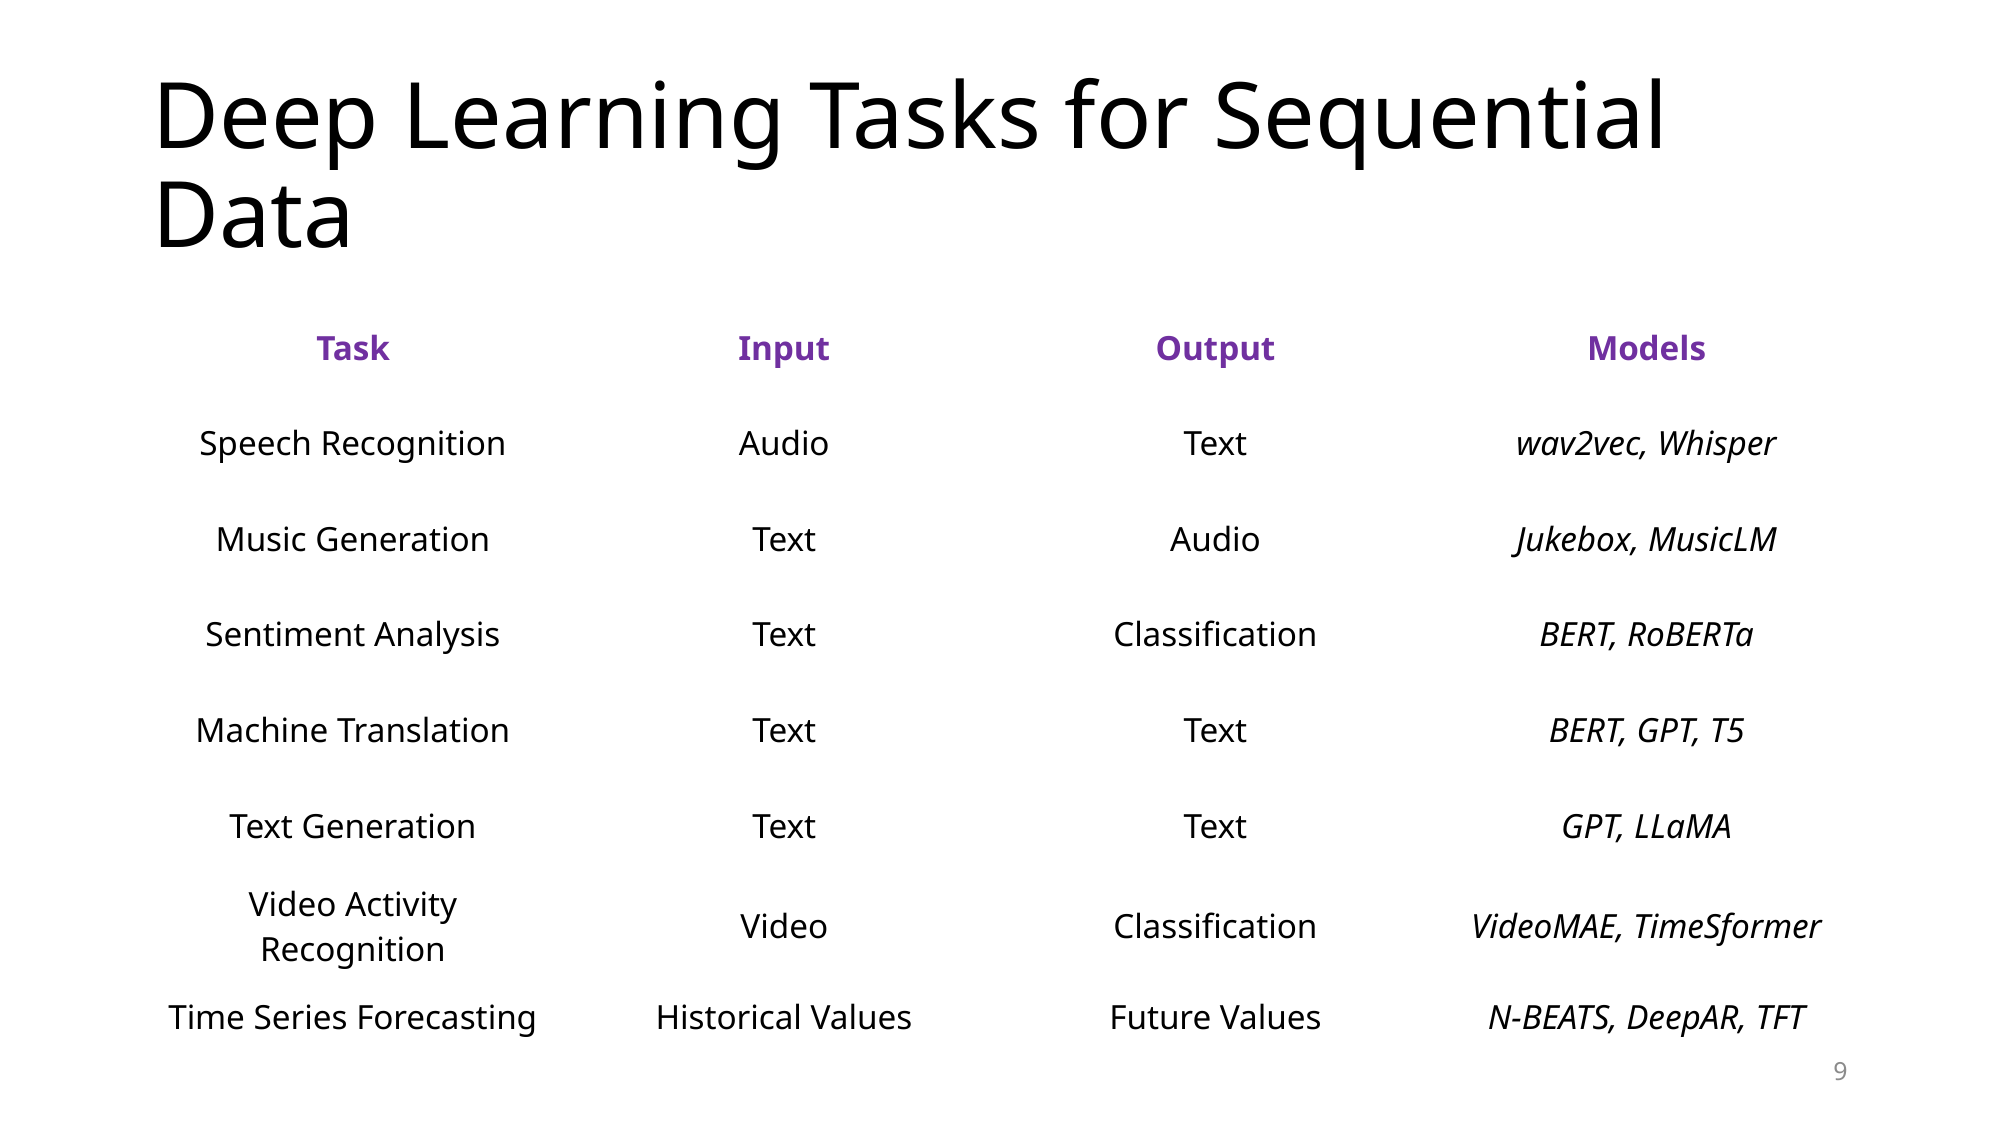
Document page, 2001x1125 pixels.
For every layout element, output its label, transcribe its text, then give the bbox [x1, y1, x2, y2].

slide_number 9 [1412, 1042, 1863, 1103]
table_header Text [1000, 395, 1431, 491]
table_header wav2vec, Whisper [1431, 395, 1862, 491]
table_header Audio [1000, 491, 1431, 586]
table_header Classification [1000, 873, 1431, 978]
table_header Jukebox, MusicLM [1431, 491, 1862, 586]
table_header BERT, GPT, T5 [1431, 682, 1862, 777]
table_header Input [569, 299, 1000, 395]
table_header Speech Recognition [137, 395, 569, 491]
table_header Time Series Forecasting [137, 978, 569, 1064]
table_header VideoMAE, TimeSformer [1431, 873, 1862, 978]
table_header GPT, LLaMA [1431, 777, 1862, 873]
table_header Video Activity Recognition [137, 873, 569, 978]
table_header Text [1000, 682, 1431, 777]
table_header Task [137, 299, 569, 395]
table_header Machine Translation [137, 682, 569, 777]
table_header Sentiment Analysis [137, 586, 569, 682]
table_header Text Generation [137, 777, 569, 873]
table_header Text [1000, 777, 1431, 873]
table_header BERT, RoBERTa [1431, 586, 1862, 682]
title Deep Learning Tasks for Sequential Data [137, 59, 1863, 278]
table_header Text [569, 491, 1000, 586]
table_header Classification [1000, 586, 1431, 682]
table_header N-BEATS, DeepAR, TFT [1431, 978, 1862, 1042]
table_header Text [569, 586, 1000, 682]
table_header Future Values [1000, 978, 1431, 1064]
table_header Historical Values [569, 978, 1000, 1064]
table_header Video [569, 873, 1000, 978]
table_header Output [1000, 299, 1431, 395]
table_header Text [569, 777, 1000, 873]
table_header Music Generation [137, 491, 569, 586]
table_header Models [1431, 299, 1862, 395]
table_header Text [569, 682, 1000, 777]
table_header Audio [569, 395, 1000, 491]
